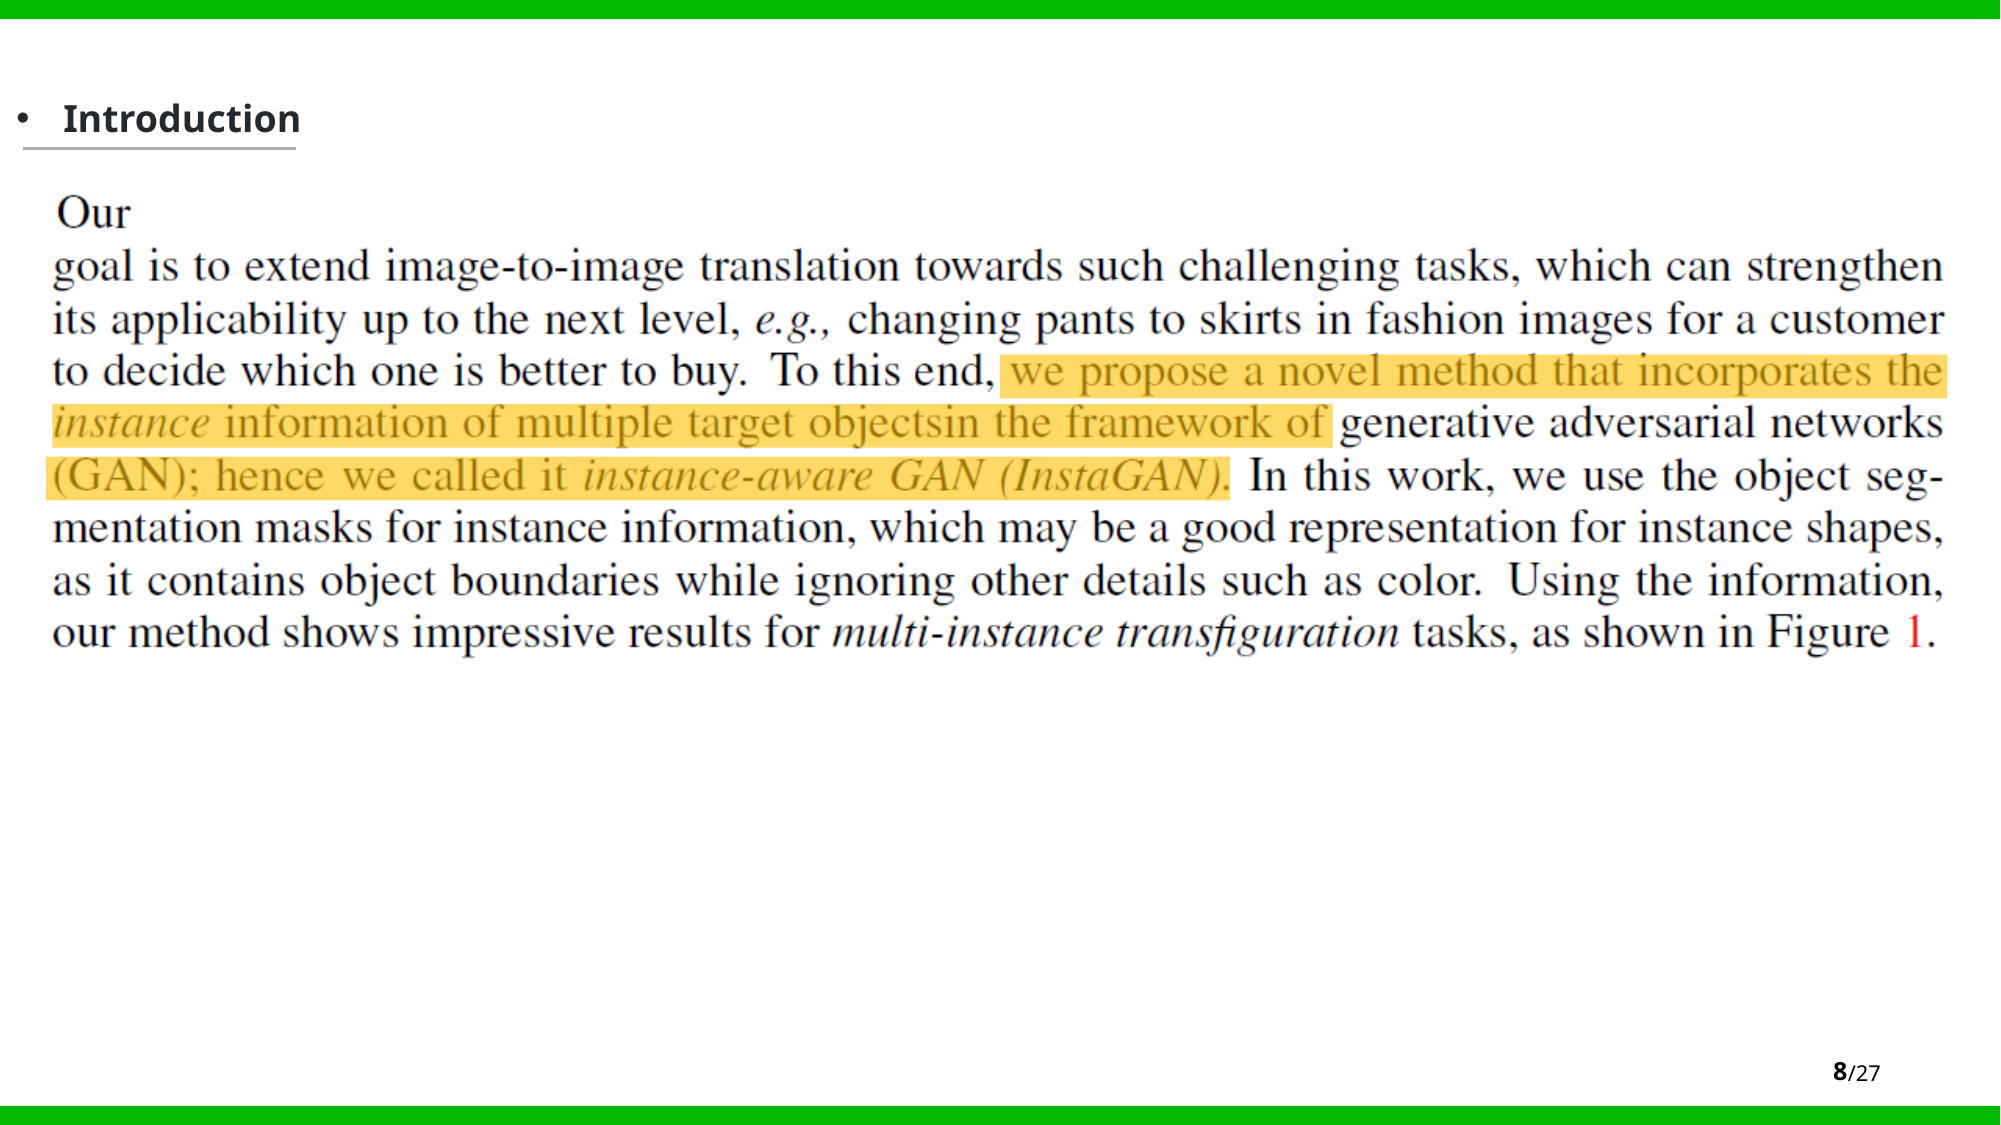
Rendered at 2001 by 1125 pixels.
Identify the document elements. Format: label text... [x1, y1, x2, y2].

text_box Introduction [1, 87, 317, 148]
picture [43, 186, 1957, 688]
